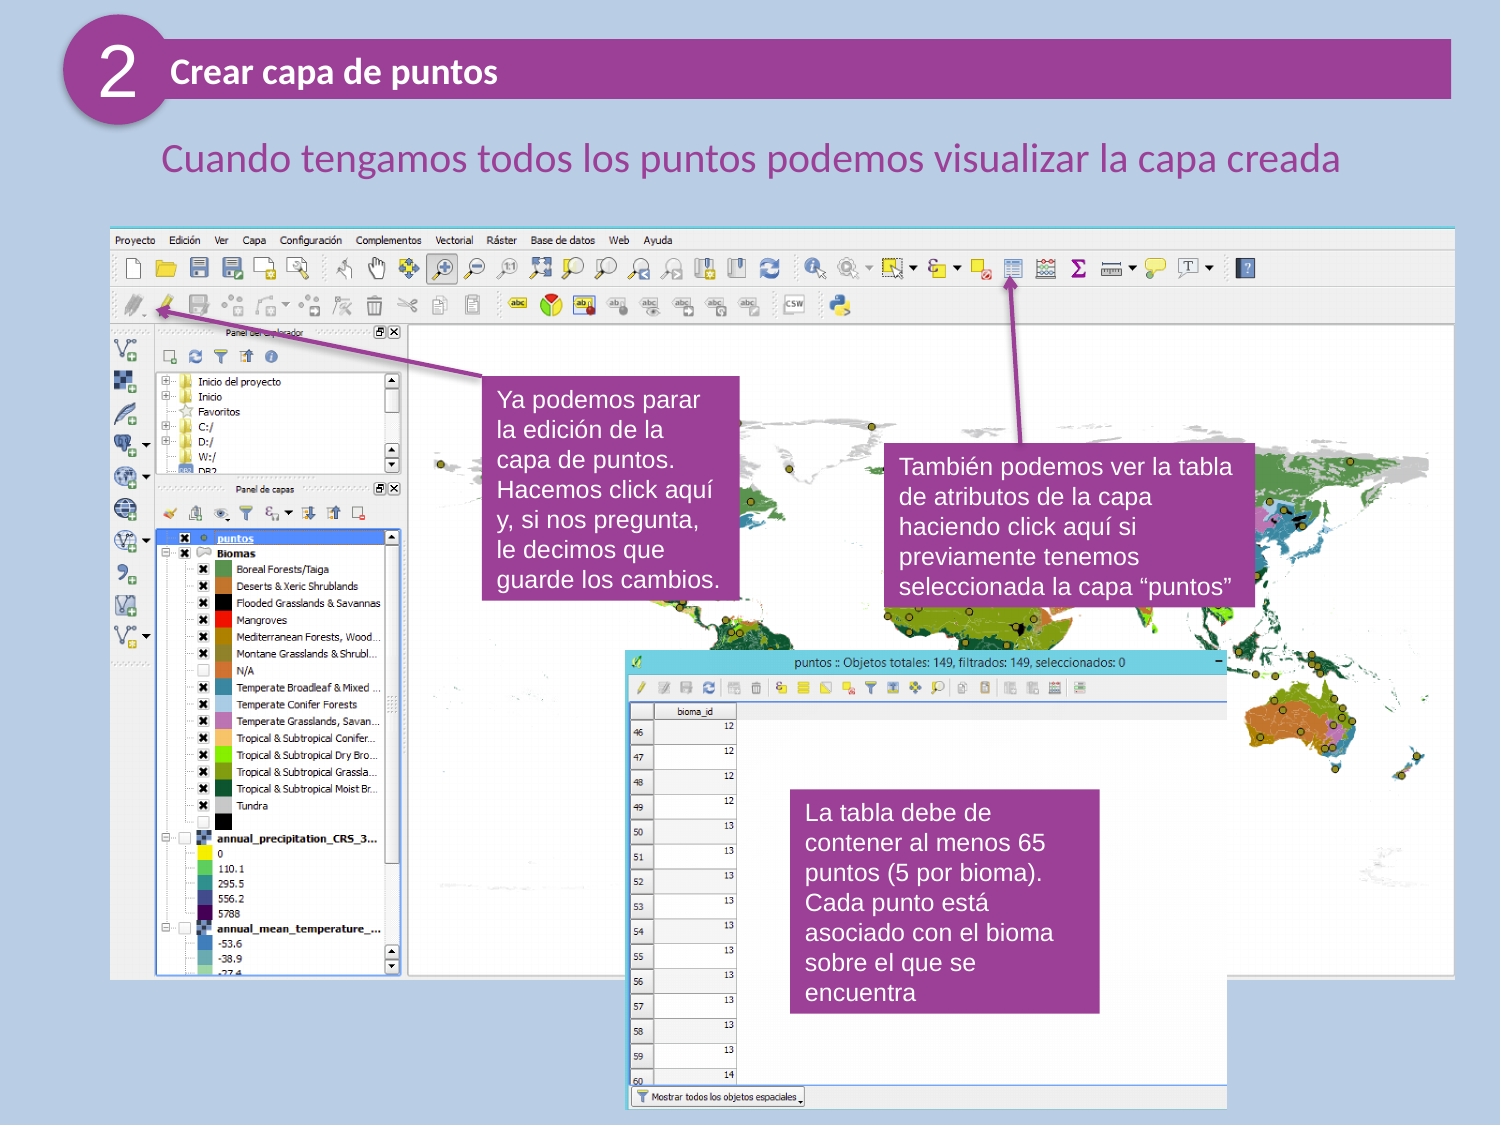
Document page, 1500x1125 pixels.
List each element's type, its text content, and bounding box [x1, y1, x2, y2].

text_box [883, 274, 1256, 610]
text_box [624, 650, 1227, 1111]
text_box Cuando tengamos todos los puntos podemos visualizar la capa creada [146, 123, 1491, 188]
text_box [62, 14, 174, 125]
text_box Crear capa de puntos [178, 39, 1452, 99]
picture [110, 226, 1455, 980]
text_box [155, 309, 740, 604]
